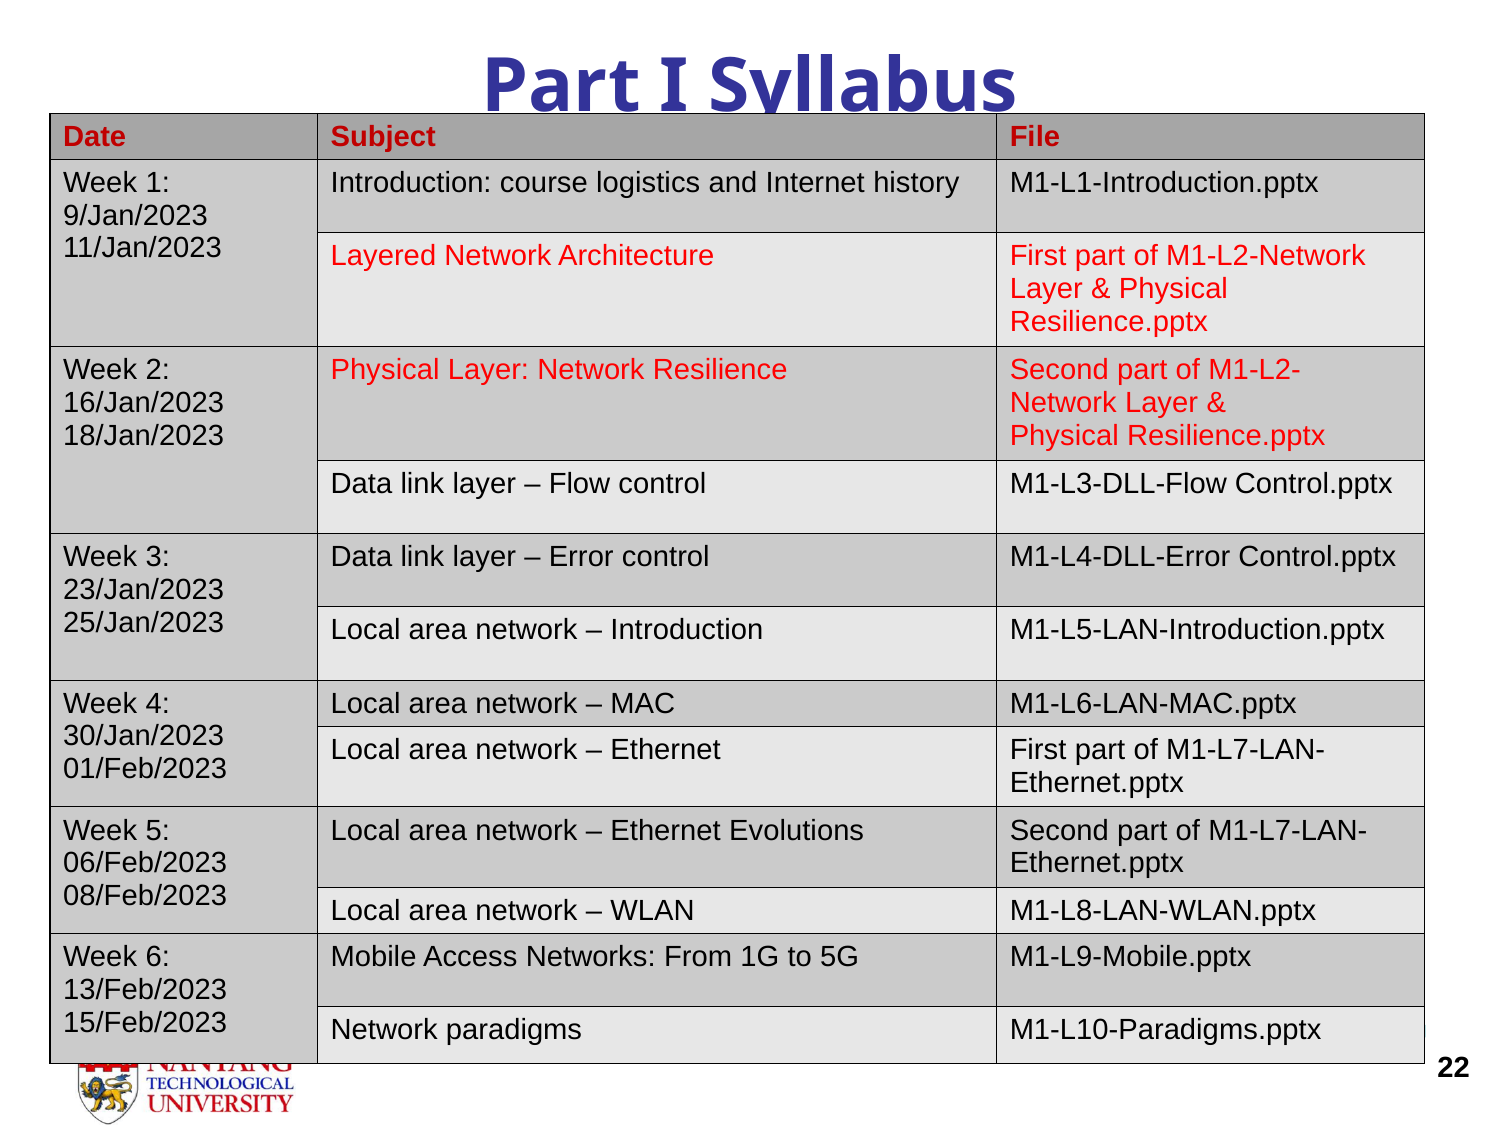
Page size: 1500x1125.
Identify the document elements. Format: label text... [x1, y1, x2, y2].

table_cell Physical Layer: Network Resilience​​ [318, 347, 996, 460]
table_cell Local area network – Introduction​​ [318, 607, 996, 680]
picture [75, 1064, 296, 1125]
table_header Date​​ [51, 114, 317, 159]
table_cell Week 3:​​ 23/Jan/2023​​ 25/Jan/2023​​ [51, 534, 317, 680]
table_cell First part of M1-L2-Network Layer & Physical Resilience.pptx​​ [997, 233, 1424, 346]
table_cell M1-L8-LAN-WLAN.pptx​​ [997, 888, 1424, 933]
table_cell Mobile Access Networks: From 1G to 5G ​​ [318, 934, 996, 1006]
table_cell M1-L6-LAN-MAC.pptx​​ [997, 681, 1424, 726]
table_header Subject​​ [318, 114, 996, 159]
table_cell M1-L4-DLL-Error Control.pptx​​ [997, 534, 1424, 606]
table_cell Layered Network Architecture​​ [318, 233, 996, 346]
table_cell M1-L10-Paradigms.pptx​​ [997, 1007, 1424, 1063]
table_cell Week 6:​​ 13/Feb/2023​​ 15/Feb/2023​​ [51, 934, 317, 1063]
table_cell Local area network – WLAN​​ [318, 888, 996, 933]
table_cell Data link layer – Error control​​ [318, 534, 996, 606]
table_cell Local area network – Ethernet​​ [318, 727, 996, 806]
table_cell Network paradigms​​ [318, 1007, 996, 1063]
table_cell Second part of M1-L2-Network Layer & Physical Resilience.pptx​​ [997, 347, 1424, 460]
table_cell First part of M1-L7-LAN-Ethernet.pptx​​ [997, 727, 1424, 806]
table_cell M1-L5-LAN-Introduction.pptx​​ [997, 607, 1424, 680]
table_cell M1-L1-Introduction.pptx​​ [997, 160, 1424, 232]
table_cell M1-L9-Mobile.pptx​​ [997, 934, 1424, 1006]
table_cell Local area network – MAC​​ [318, 681, 996, 726]
table_cell Week 4:​​ 30/Jan/2023​​ 01/Feb/2023​​ [51, 681, 317, 806]
text_box Part I Syllabus [74, 0, 1425, 113]
table_cell M1-L3-DLL-Flow Control.pptx​​ [997, 461, 1424, 533]
slide_number 22 [1384, 1040, 1485, 1104]
table_cell Local area network – Ethernet Evolutions​​ [318, 807, 996, 887]
table_cell Second part of M1-L7-LAN-Ethernet.pptx​​ [997, 807, 1424, 887]
table_cell Week 2:​​ 16/Jan/2023​​ 18/Jan/2023​​ [51, 347, 317, 533]
table_cell Introduction: course logistics and Internet history​​ [318, 160, 996, 232]
table_cell Week 5:​​ 06/Feb/2023​​ 08/Feb/2023​​ [51, 807, 317, 933]
table_cell Data link layer – Flow control​​ [318, 461, 996, 533]
table_cell Week 1:​​ 9/Jan/2023​​ 11/Jan/2023​​ [51, 160, 317, 346]
table_header File​​ [997, 114, 1424, 159]
